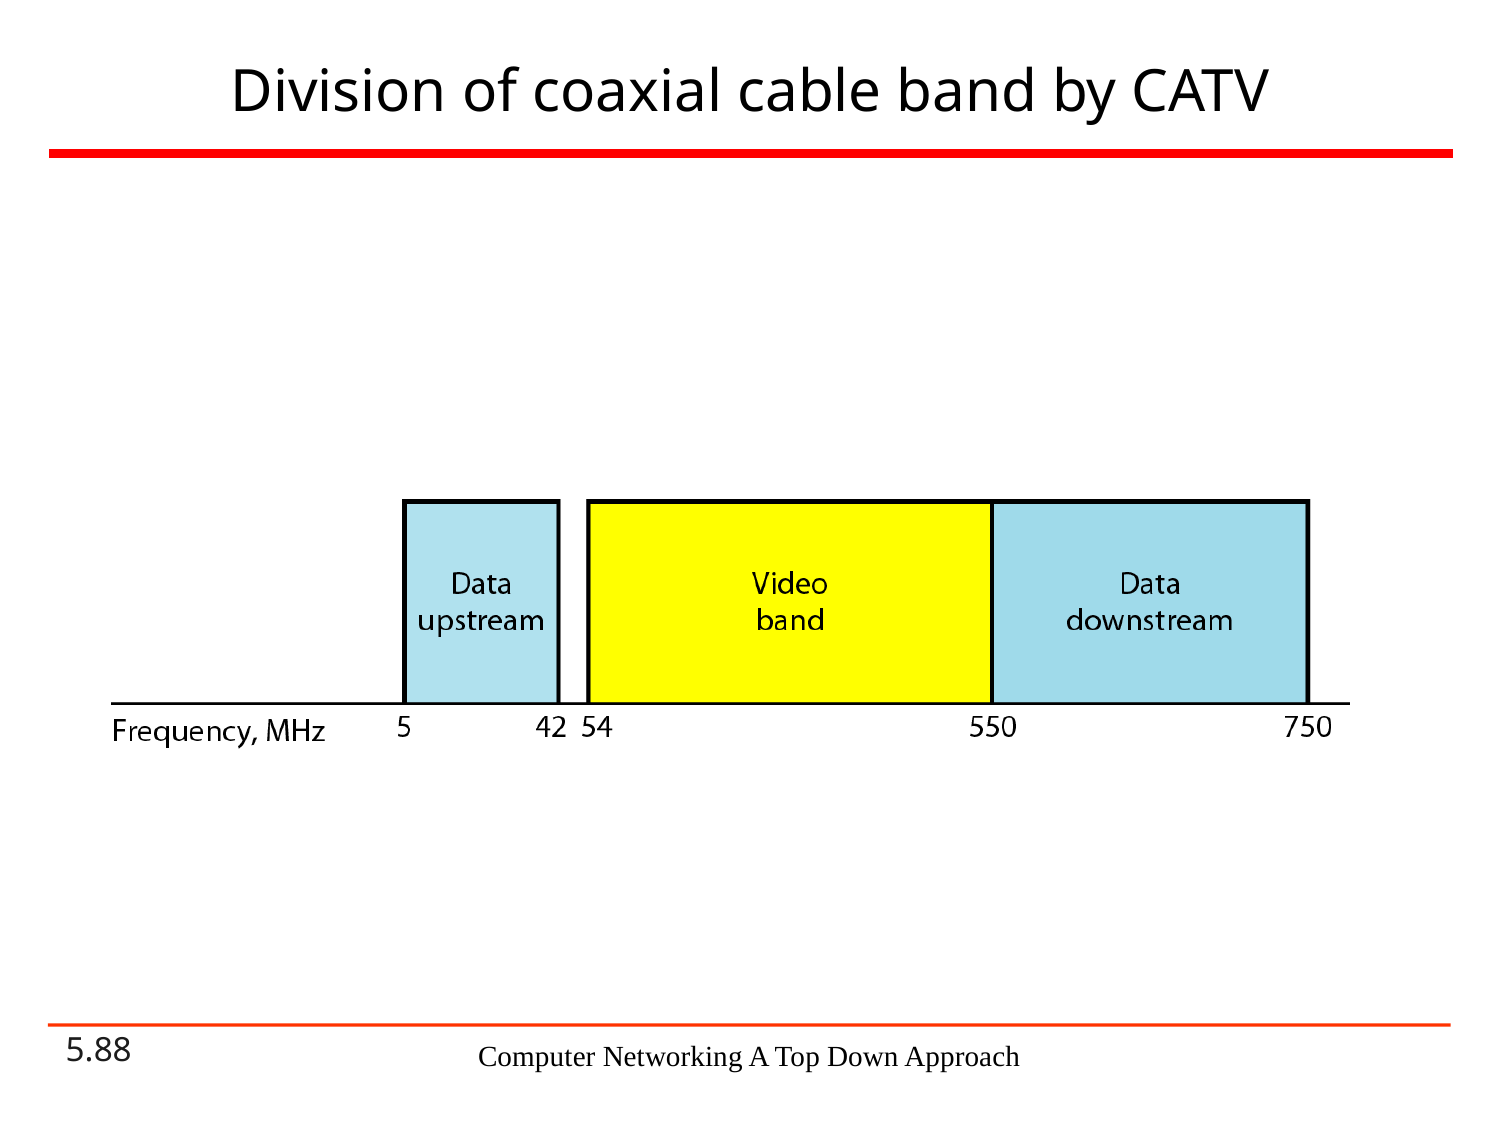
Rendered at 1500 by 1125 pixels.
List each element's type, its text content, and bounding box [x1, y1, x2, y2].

title Division of coaxial cable band by CATV [49, 35, 1451, 141]
picture [111, 498, 1351, 751]
